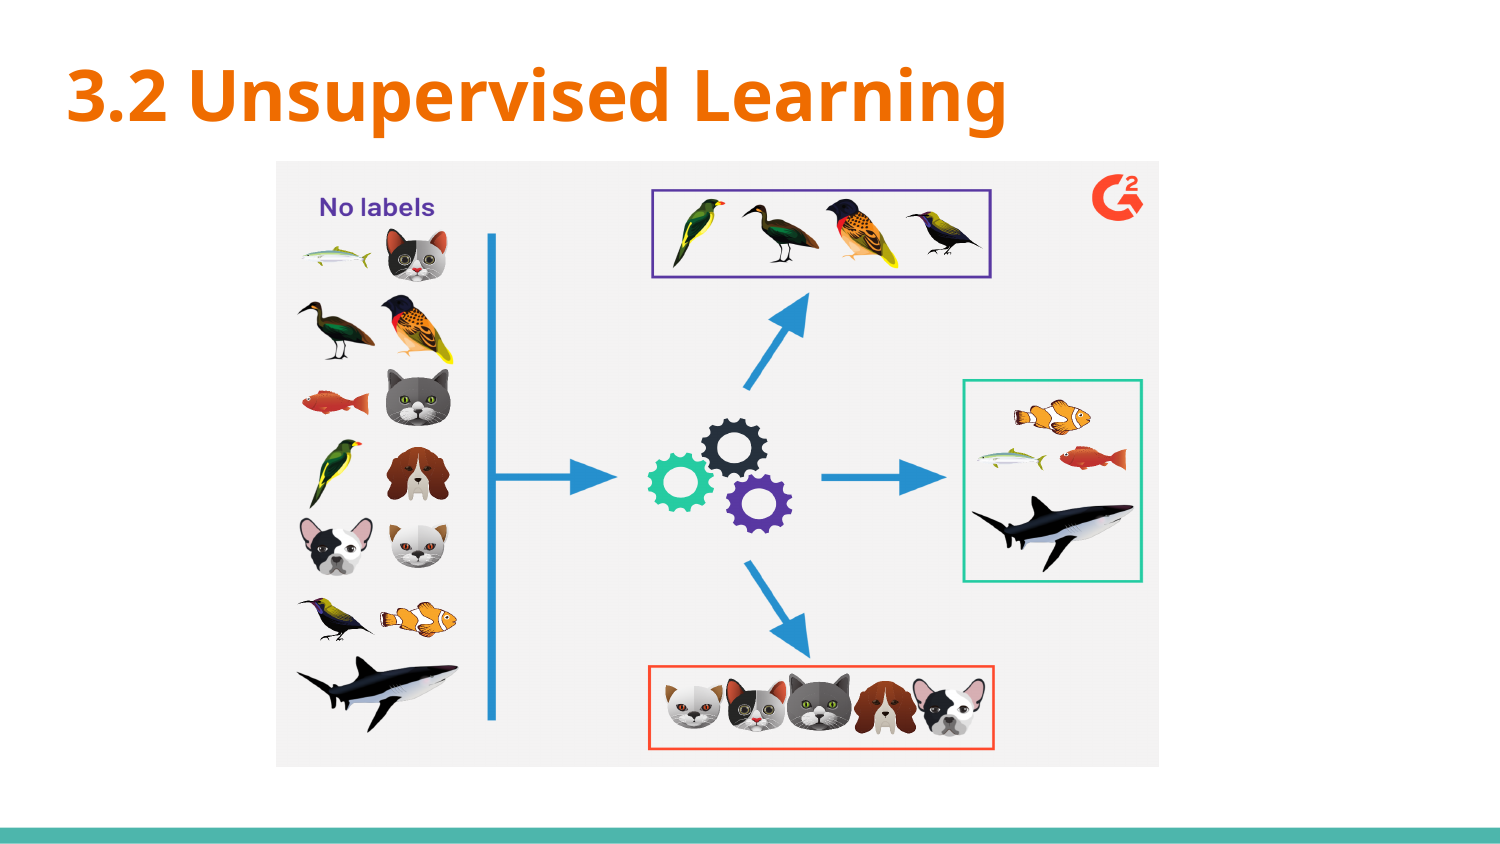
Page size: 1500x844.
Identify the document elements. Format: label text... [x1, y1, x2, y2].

title 3.2 Unsupervised Learning [51, 35, 1449, 152]
picture [275, 160, 1159, 768]
